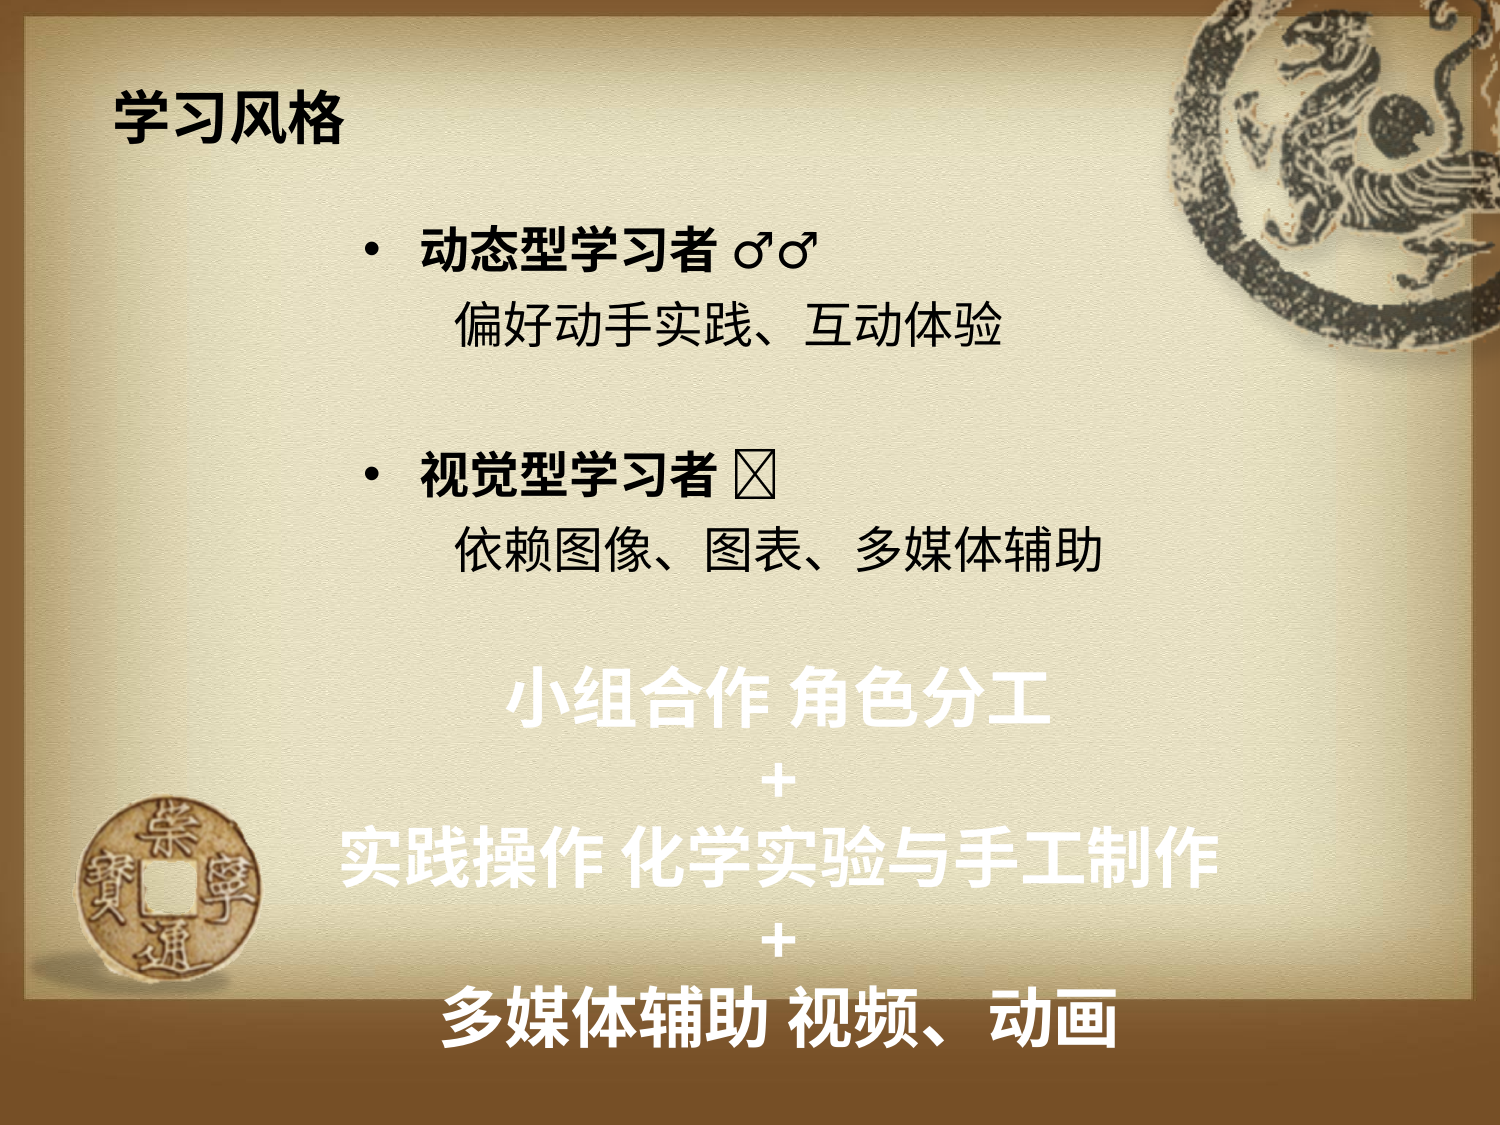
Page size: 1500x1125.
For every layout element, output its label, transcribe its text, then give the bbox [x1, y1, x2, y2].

picture [0, 0, 1500, 1125]
text_box 学习风格 [17, 52, 1369, 159]
text_box 小组合作 角色分工 + 实践操作 化学实验与手工制作 + 多媒体辅助 视频、动画 [147, 648, 1412, 1064]
text_box 动态型学习者 🏃‍♂️ 偏好动手实践、互动体验 视觉型学习者 👀 依赖图像、图表、多媒体辅助 [348, 196, 1495, 586]
